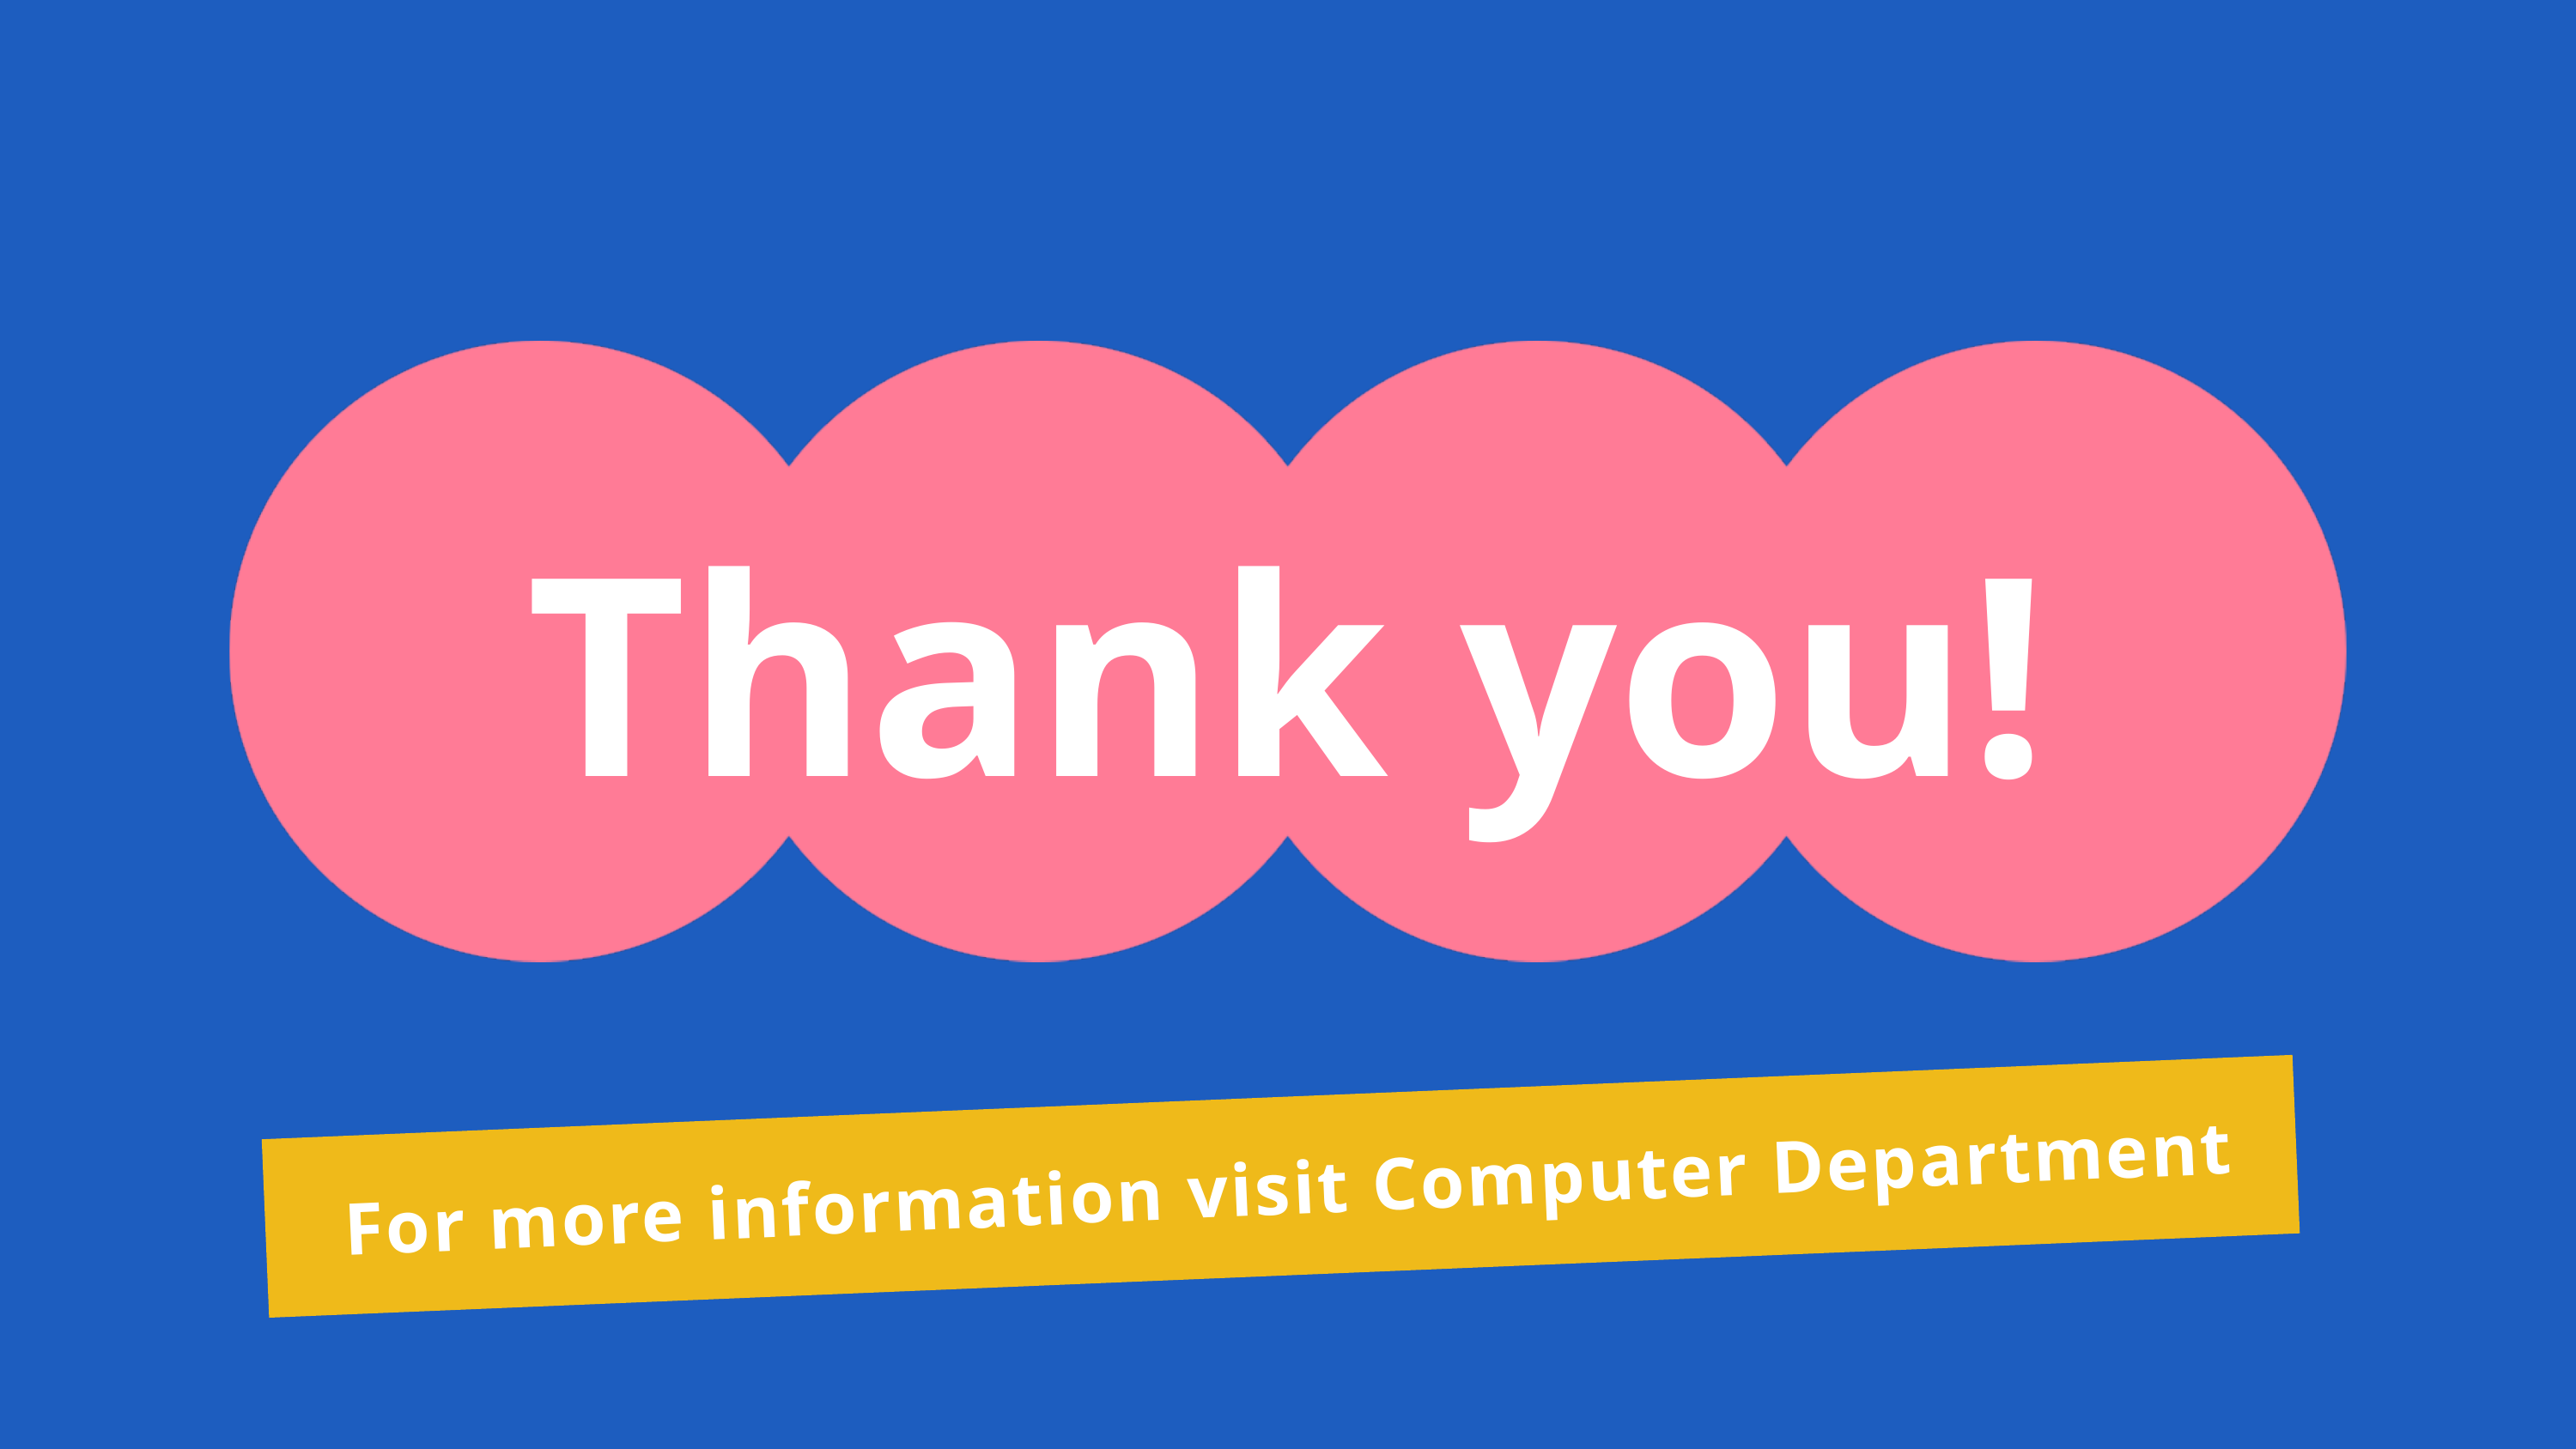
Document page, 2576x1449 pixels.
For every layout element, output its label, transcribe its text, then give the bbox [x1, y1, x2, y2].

text_box Thank you! [458, 444, 2118, 832]
text_box [229, 341, 2347, 962]
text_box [264, 1096, 2298, 1276]
